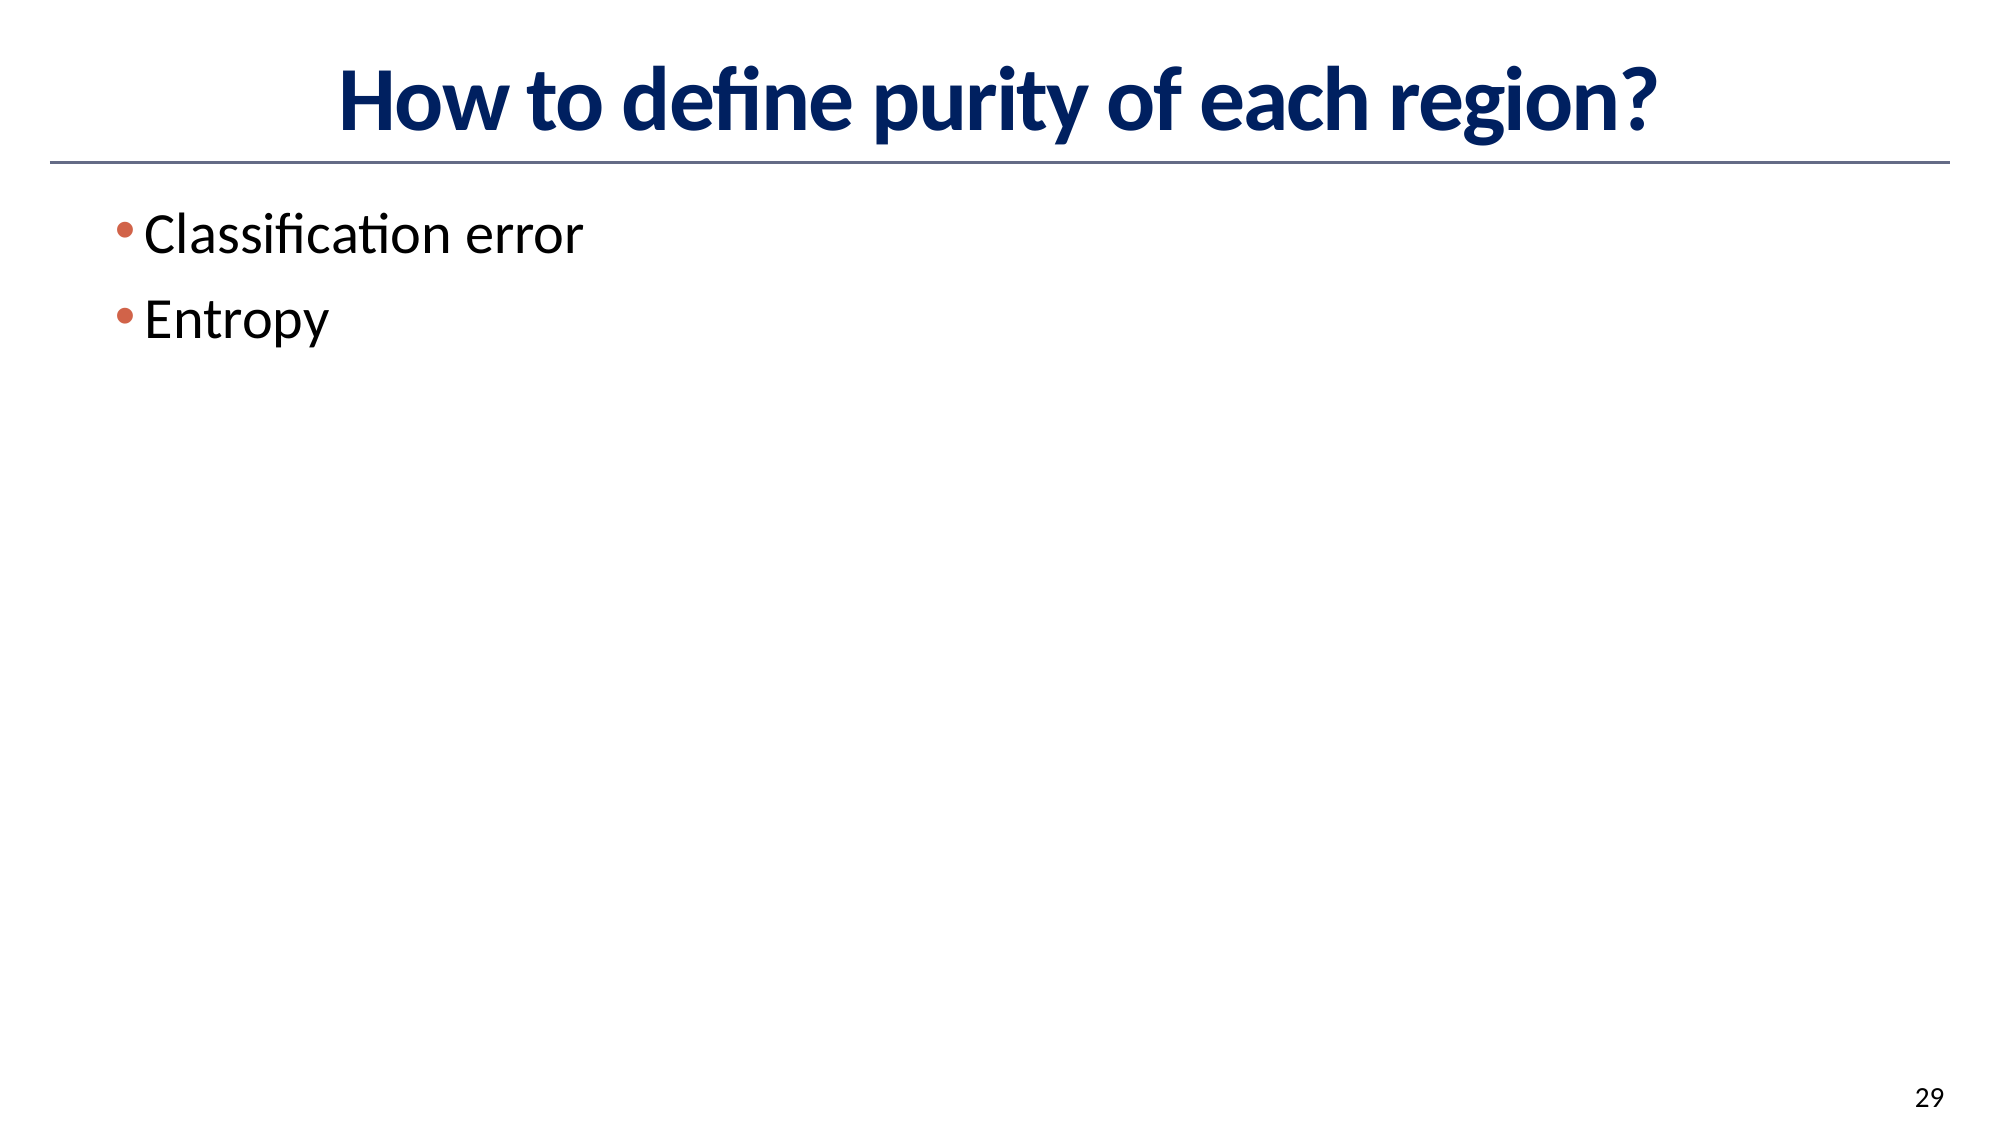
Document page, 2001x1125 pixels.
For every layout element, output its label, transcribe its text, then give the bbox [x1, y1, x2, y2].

list Classification error Entropy [99, 187, 1900, 1063]
title How to define purity of each region? [99, 24, 1900, 163]
slide_number 29 [1899, 1071, 2000, 1125]
